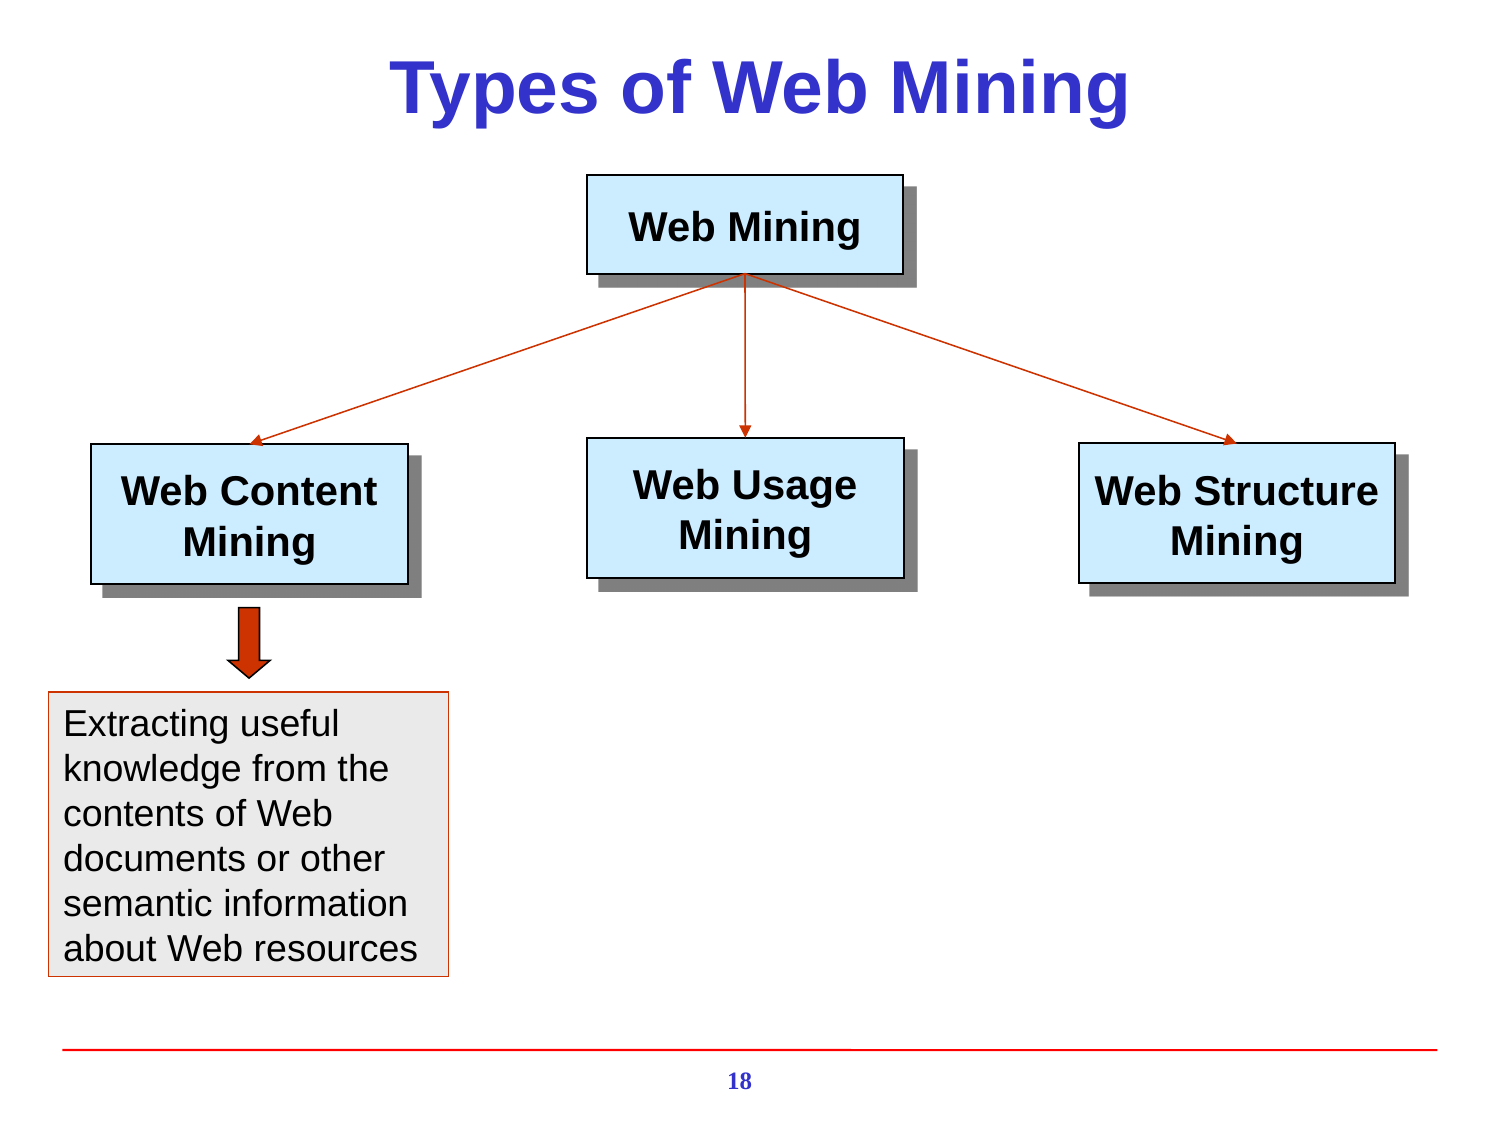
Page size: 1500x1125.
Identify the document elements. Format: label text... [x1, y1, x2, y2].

text_box Extracting useful knowledge from the contents of Web documents or other semantic information about Web resources [48, 691, 449, 977]
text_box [744, 273, 1238, 444]
text_box [228, 607, 271, 679]
slide_number 18 [583, 1056, 897, 1108]
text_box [249, 273, 742, 445]
text_box Web Usage Mining [586, 452, 904, 578]
text_box Web Content Mining [91, 444, 408, 585]
text_box Web Mining [586, 175, 904, 272]
title Types of Web Mining [90, 26, 1431, 140]
text_box Web Structure Mining [1078, 443, 1396, 584]
